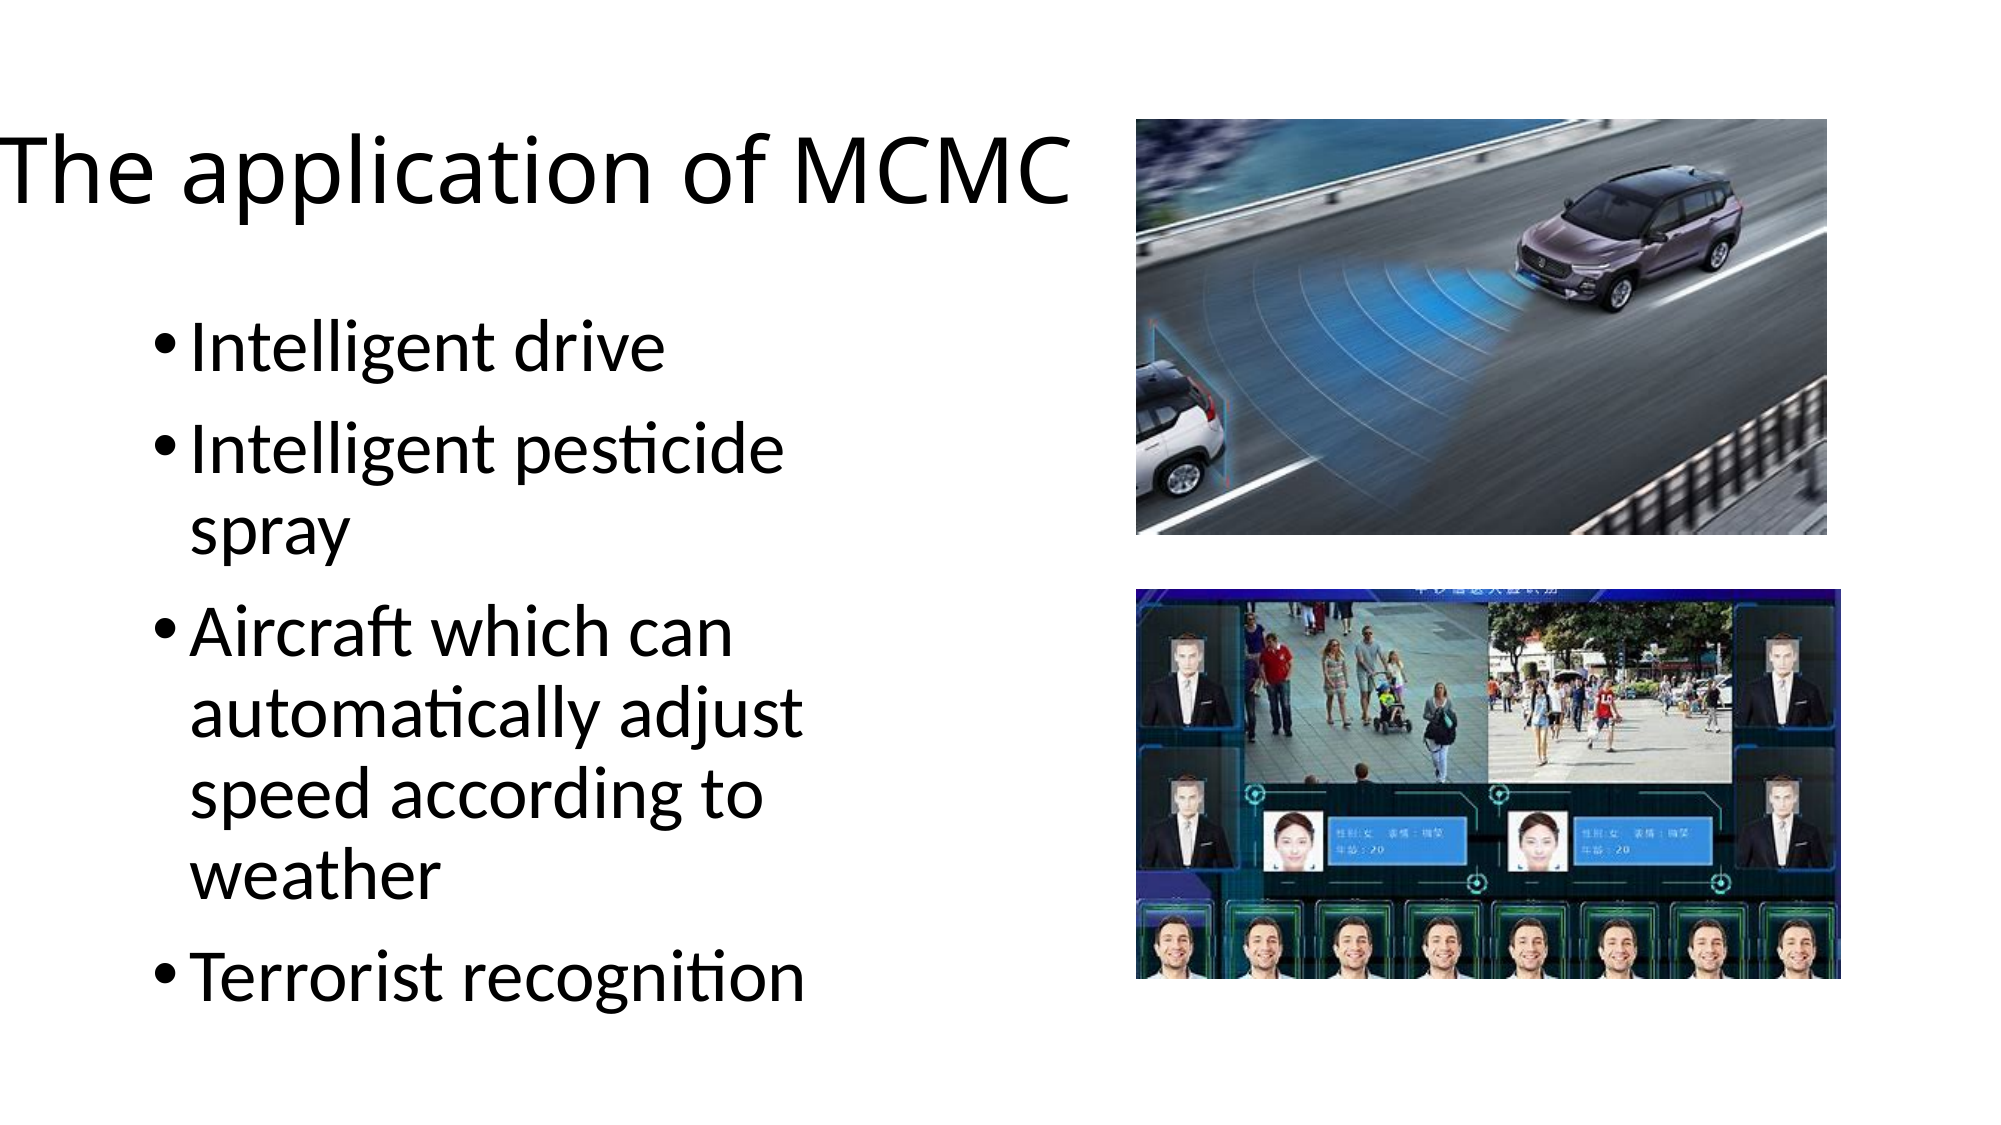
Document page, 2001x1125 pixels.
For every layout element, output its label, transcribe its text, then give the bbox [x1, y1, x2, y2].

picture [1136, 589, 1841, 979]
picture [1136, 119, 1827, 536]
title The application of MCMC [0, 65, 1399, 283]
list Intelligent drive Intelligent pesticide spray Aircraft which can automatically adjust speed according to weather Terrorist recognition [137, 299, 896, 1098]
